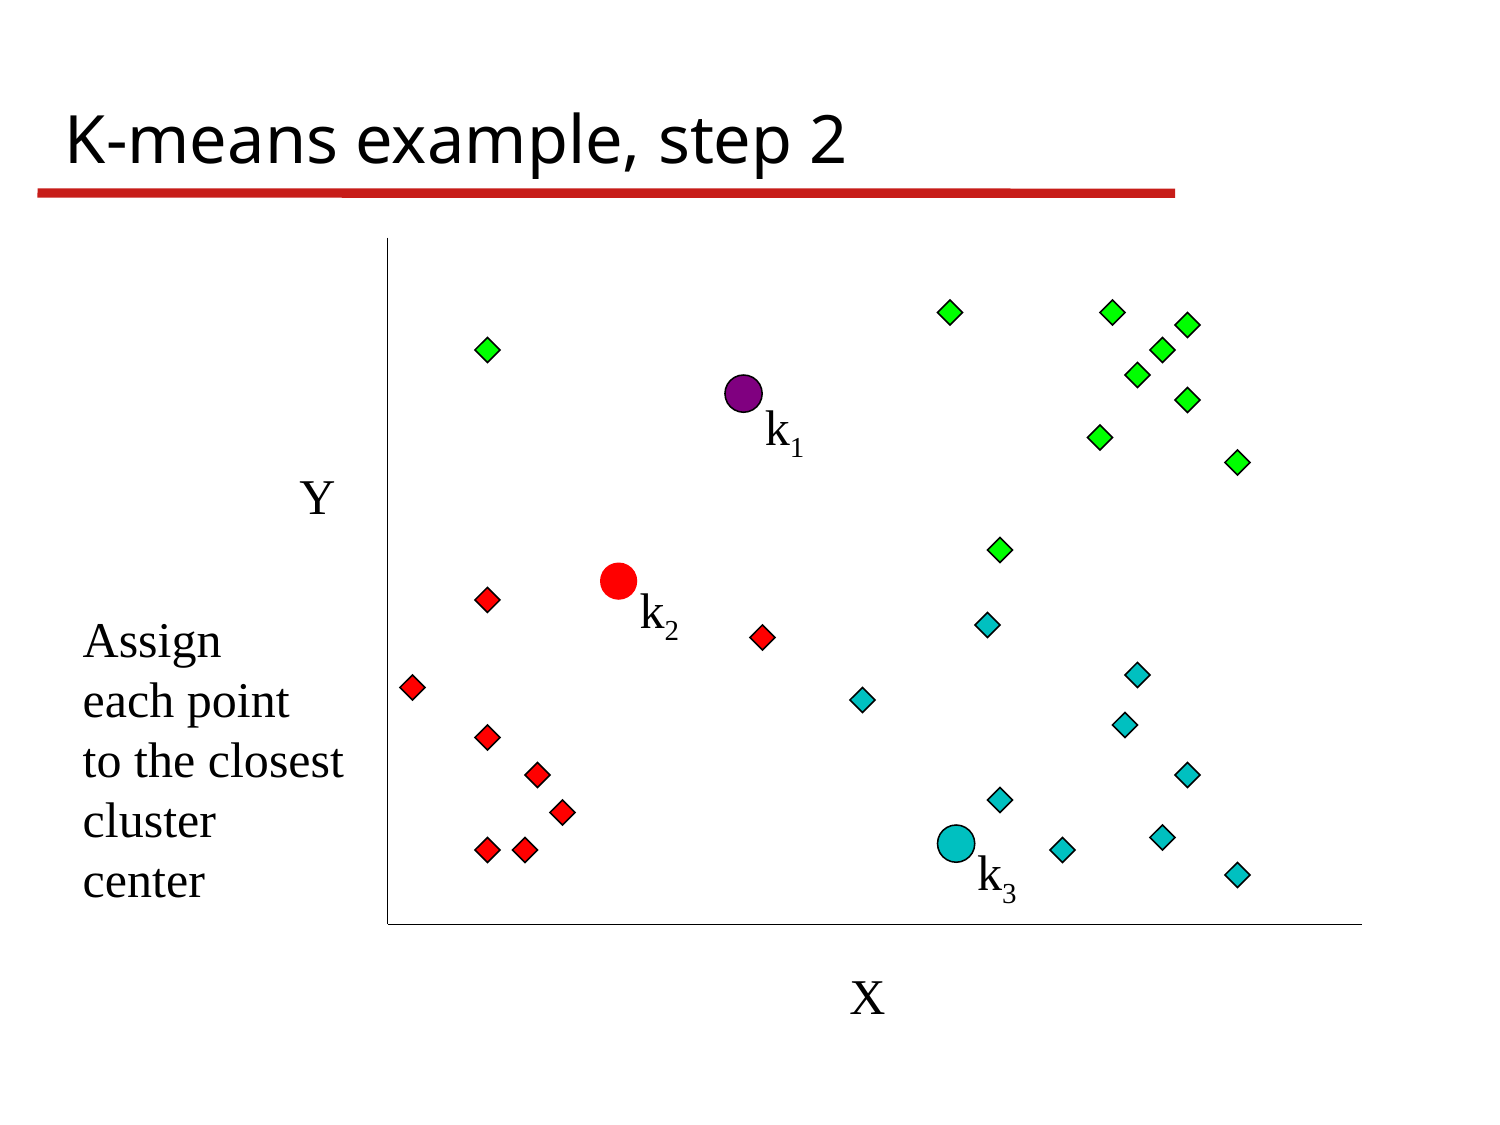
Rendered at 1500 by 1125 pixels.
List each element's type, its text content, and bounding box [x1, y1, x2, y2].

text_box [284, 237, 1363, 1033]
text_box K-means example, step 2 [50, 74, 1314, 185]
text_box Assign each point to the closest cluster center [67, 600, 279, 976]
